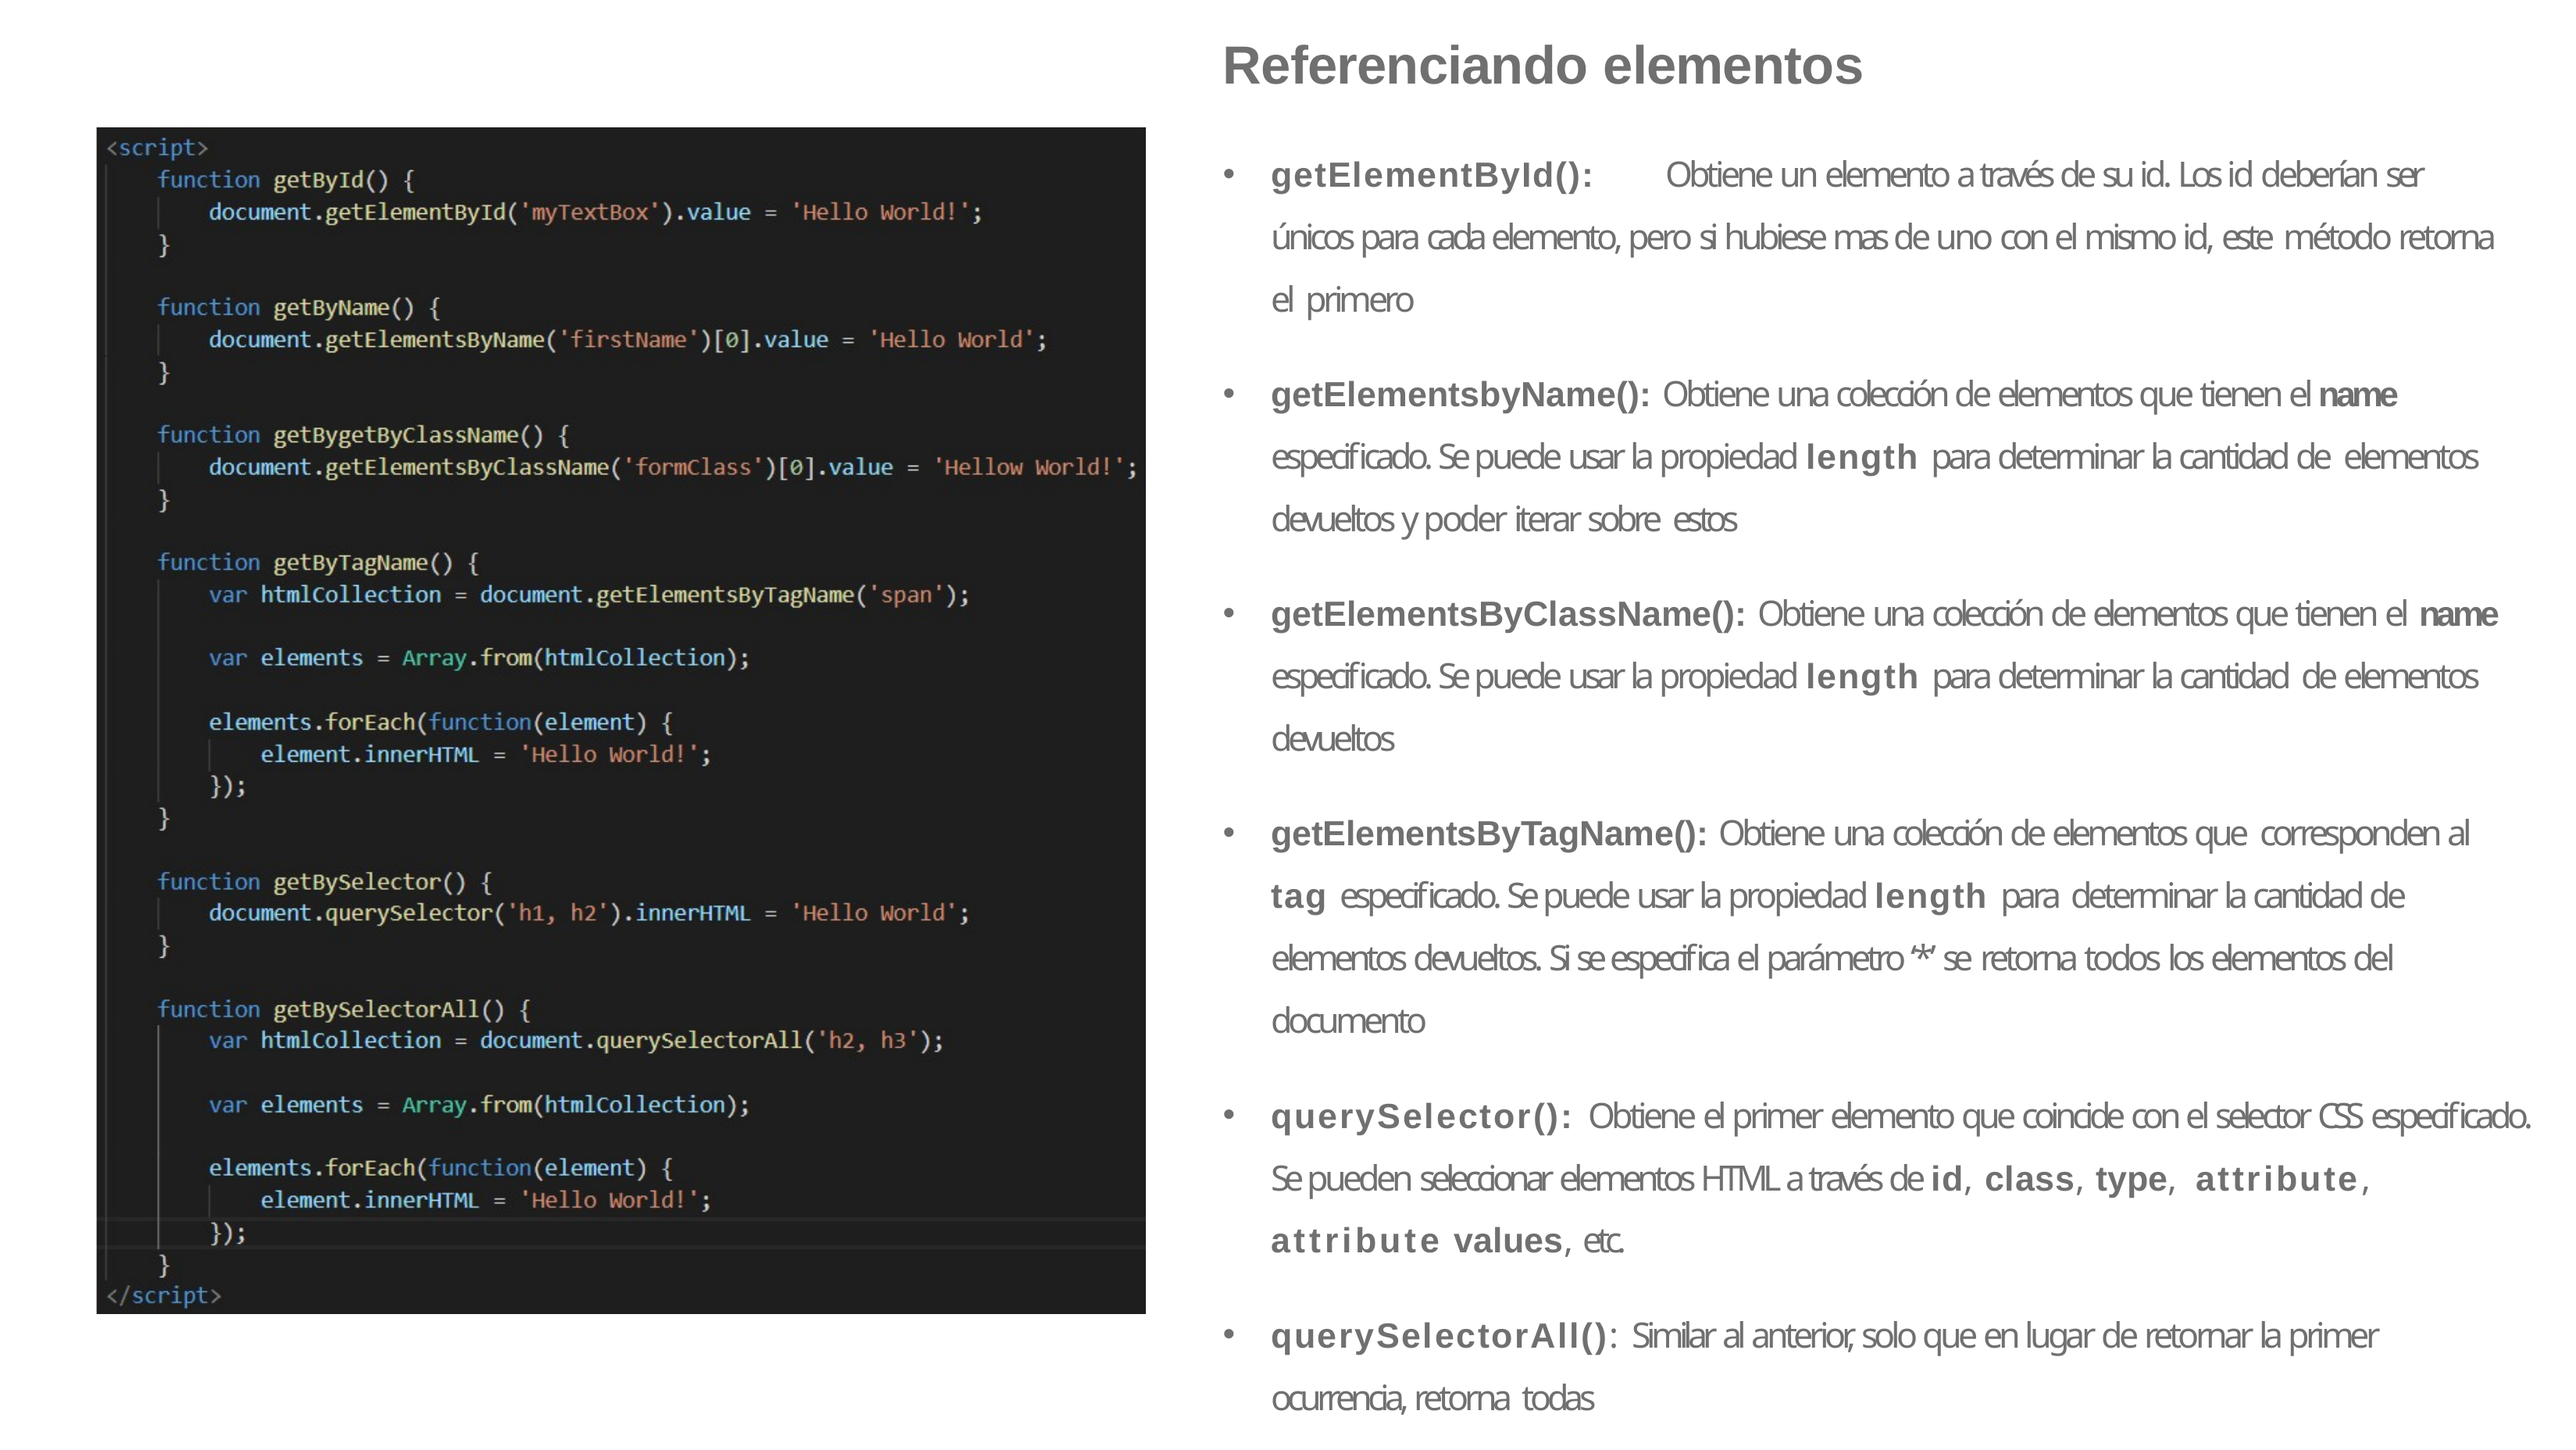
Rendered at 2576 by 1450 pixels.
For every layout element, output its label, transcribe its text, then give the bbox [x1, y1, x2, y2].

title Referenciando elementos [1221, 28, 1866, 130]
text_box [96, 127, 1146, 1314]
text_box getElementById(): Obtiene un elemento a través de su id. Los id deberían ser únicos para cada elemento, pero si hubiese mas de uno con el mismo id, este método retorna el primero getElementsbyName(): Obtiene una colección de elementos que tienen el name especificado. Se puede usar la propiedad length para determinar la cantidad de elementos devueltos y poder iterar sobre estos getElementsByClassName(): Obtiene una colección de elementos que tienen el name especificado. Se puede usar la propiedad length para determinar la cantidad de elementos devueltos getElementsByTagName(): Obtiene una colección de elementos que corresponden al tag especificado. Se puede usar la propiedad length para determinar la cantidad de elementos devueltos. Si se especifica el parámetro ‘*’ se retorna todos los elementos del documento querySelector(): Obtiene el primer elemento que coincide con el selector CSS especificado. Se pueden seleccionar elementos HTML a través de id, class, type, attribute, attribute values, etc. querySelectorAll(): Similar al anterior, solo que en lugar de retornar la primer ocurrencia, retorna todas [1221, 130, 2547, 1417]
